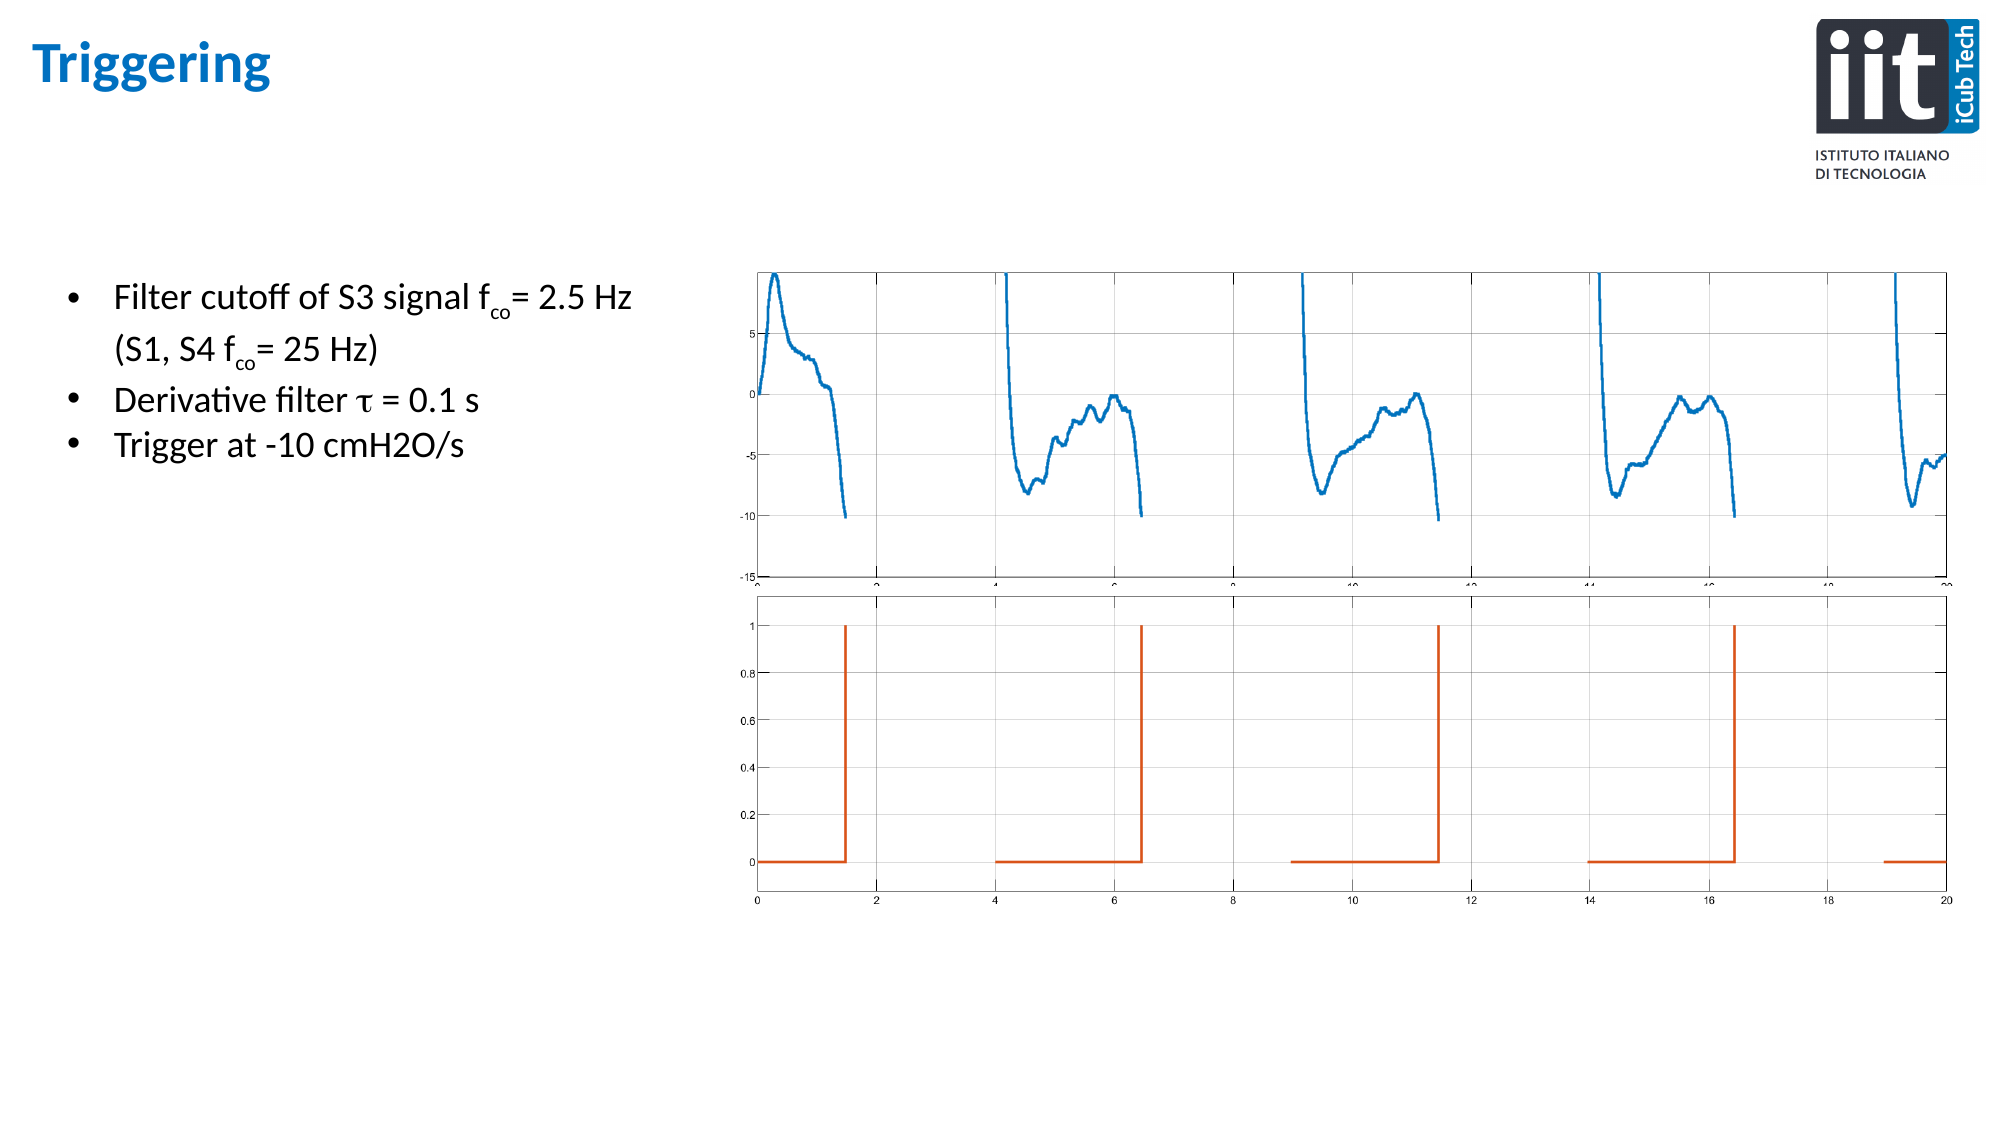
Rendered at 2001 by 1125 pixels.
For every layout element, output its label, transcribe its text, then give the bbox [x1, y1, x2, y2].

picture [739, 264, 1959, 912]
picture [1809, 13, 1986, 185]
text_box Triggering [17, 17, 286, 102]
text_box Filter cutoff of S3 signal fco= 2.5 Hz (S1, S4 fco= 25 Hz) Derivative filter  = 0.1 s Trigger at -10 cmH2O/s [52, 264, 648, 472]
